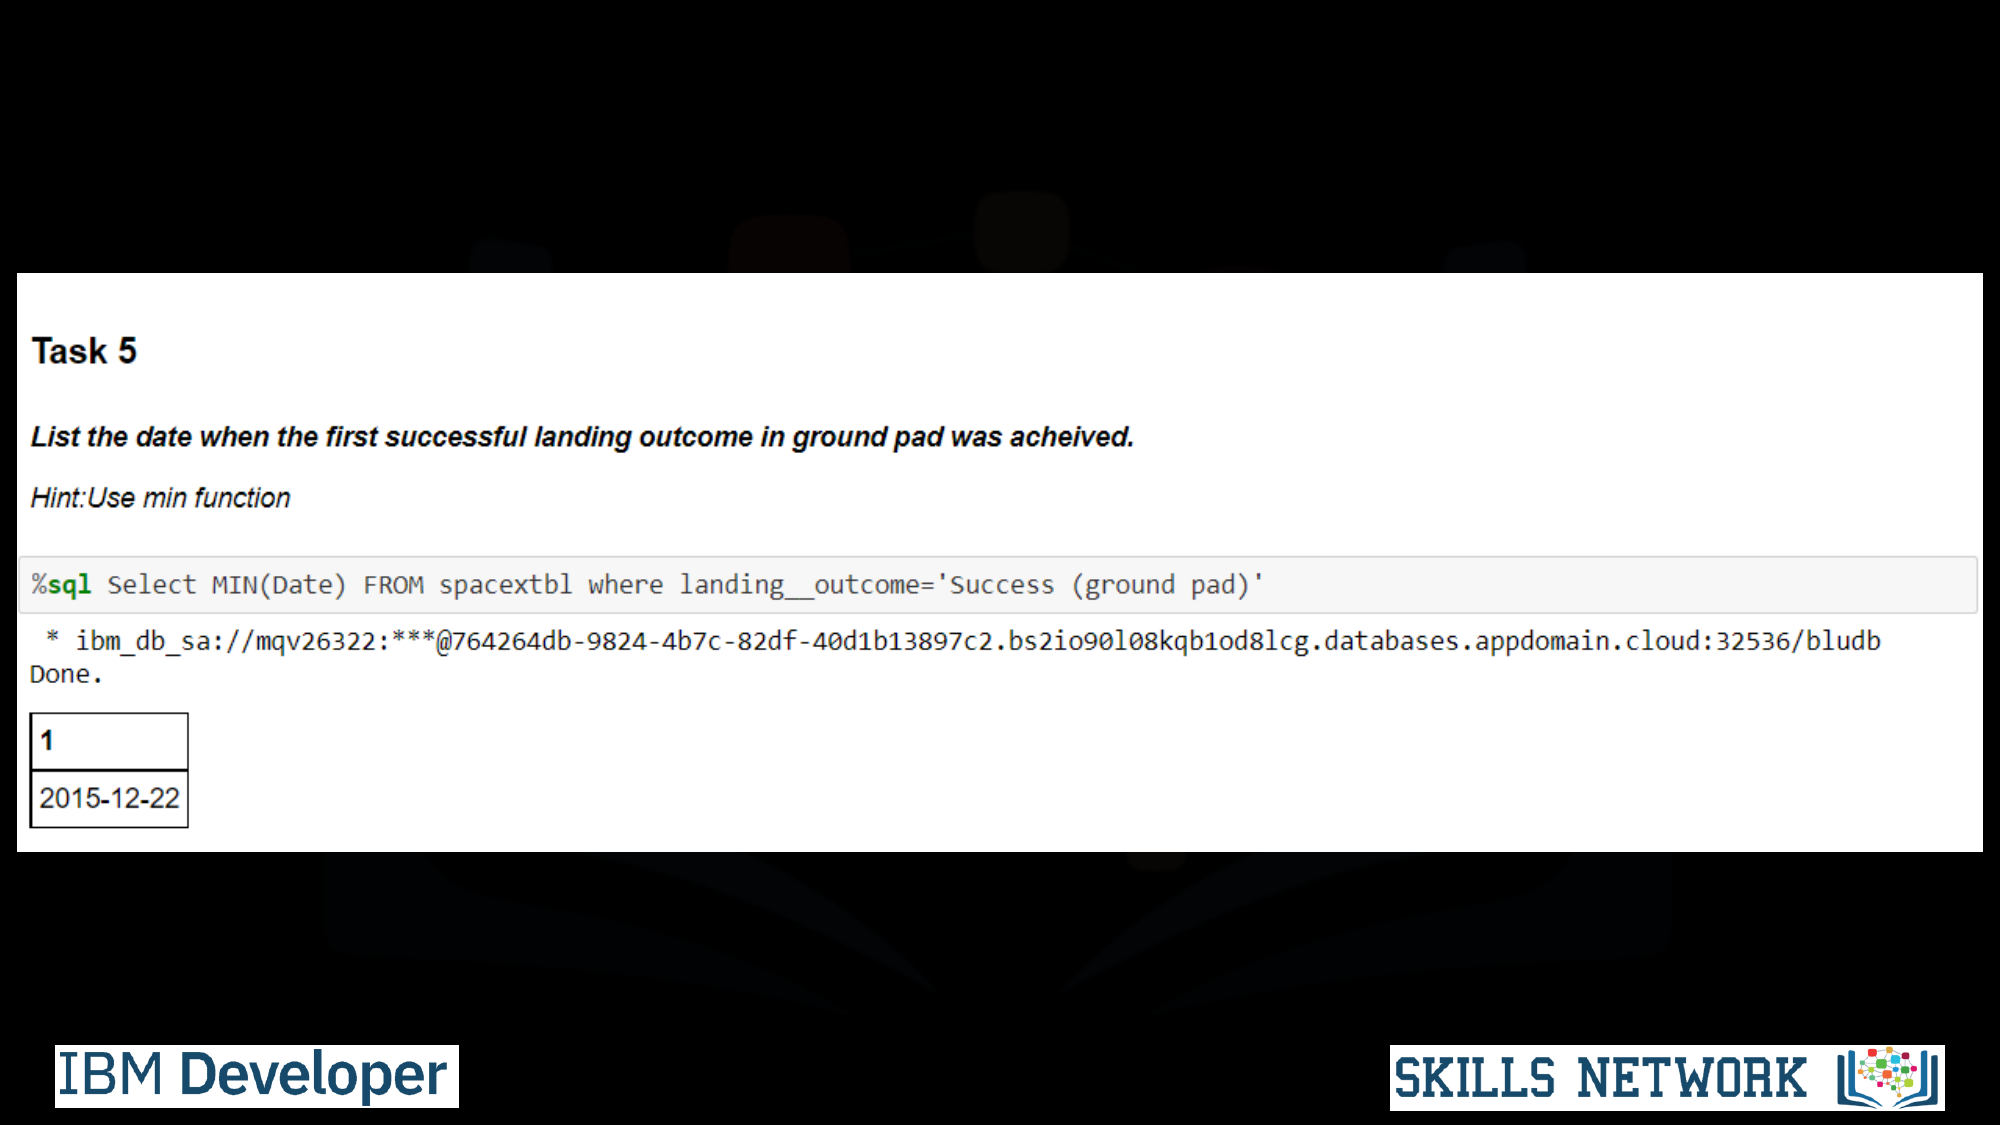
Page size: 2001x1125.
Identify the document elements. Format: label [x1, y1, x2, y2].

picture [17, 273, 1983, 852]
picture [1390, 1045, 1945, 1111]
picture [55, 1045, 459, 1108]
